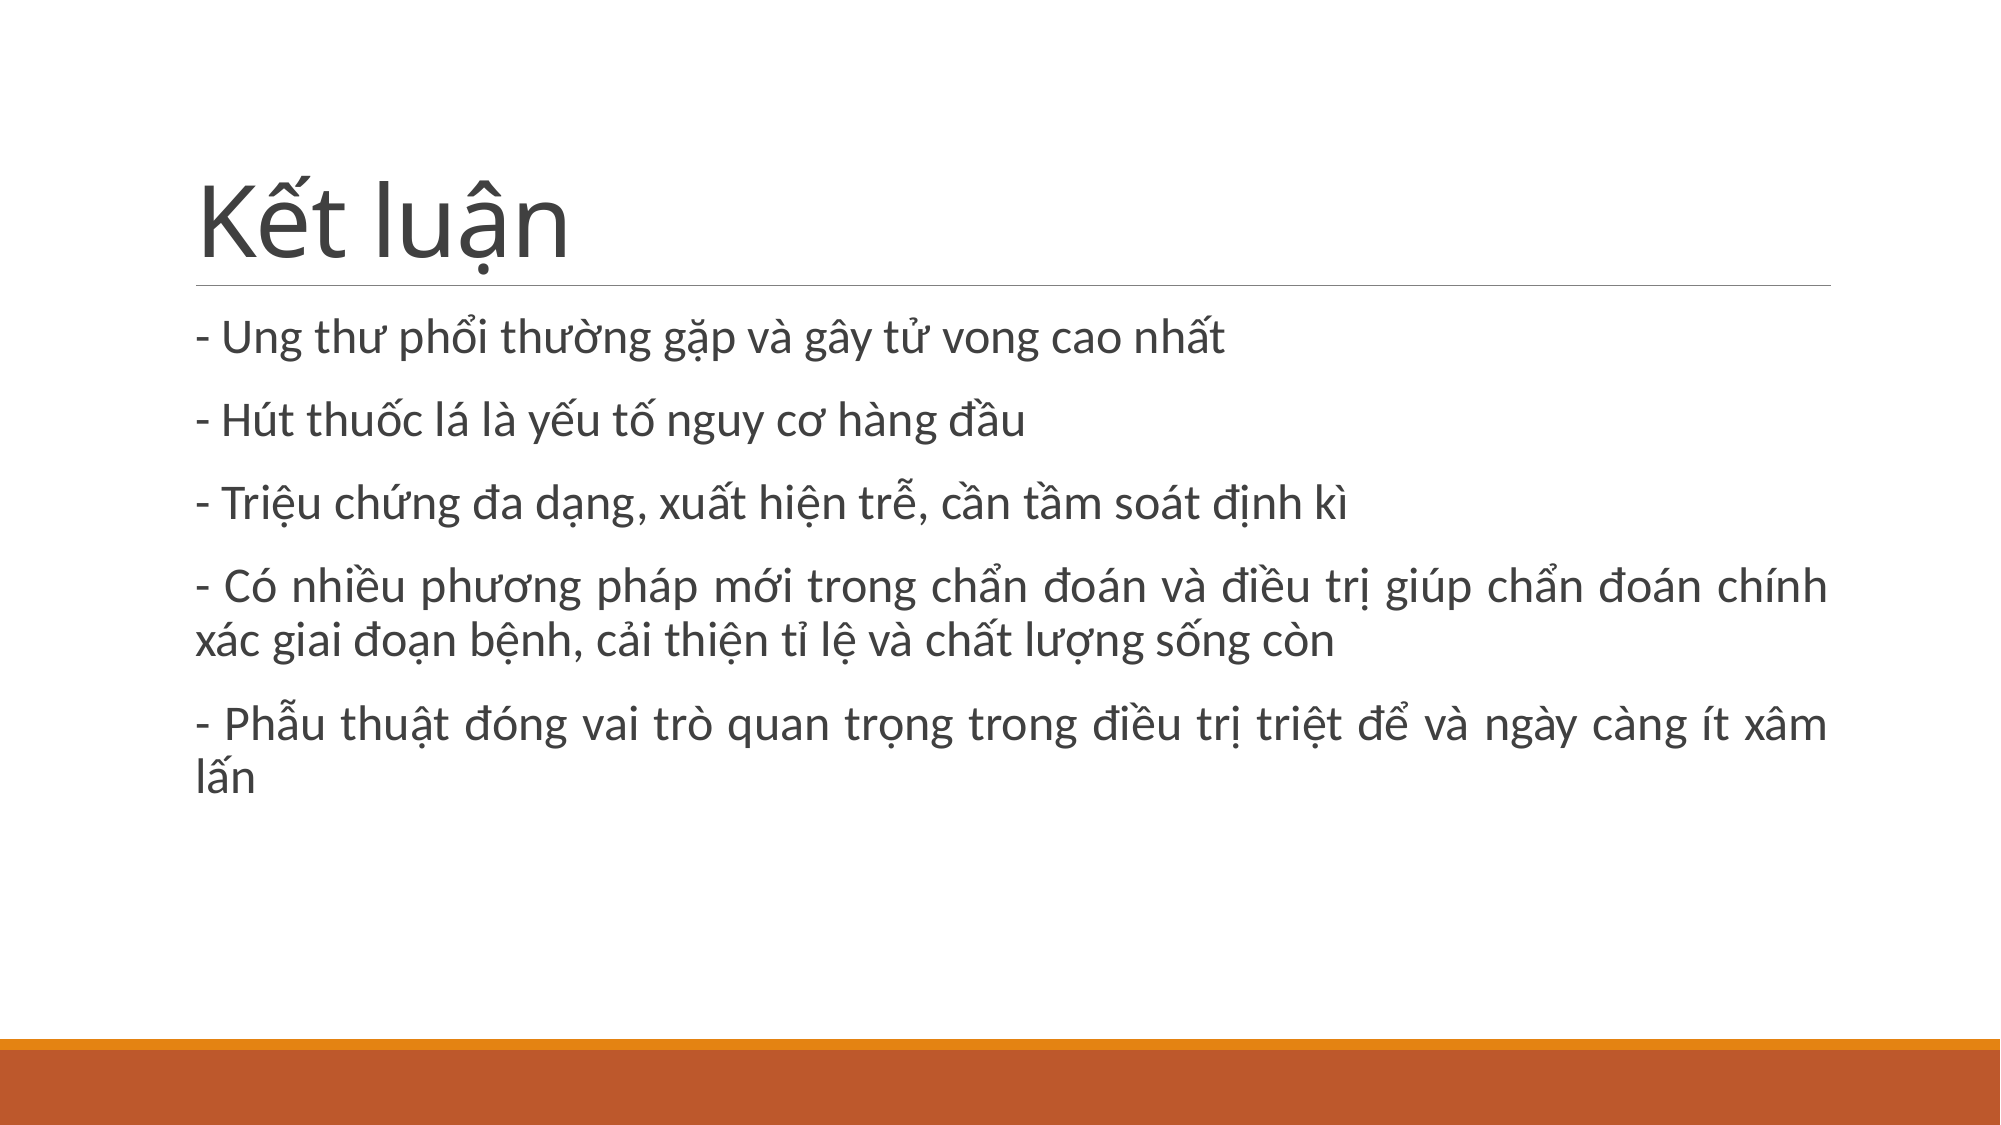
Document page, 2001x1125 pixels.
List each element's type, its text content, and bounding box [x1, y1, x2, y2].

title Kết luận [180, 47, 1830, 285]
list - Ung thư phổi thường gặp và gây tử vong cao nhất - Hút thuốc lá là yếu tố nguy cơ hàng đầu - Triệu chứng đa dạng, xuất hiện trễ, cần tầm soát định kì - Có nhiều phương pháp mới trong chẩn đoán và điều trị giúp chẩn đoán chính xác giai đoạn bệnh, cải thiện tỉ lệ và chất lượng sống còn - Phẫu thuật đóng vai trò quan trọng trong điều trị triệt để và ngày càng ít xâm lấn [180, 302, 1830, 963]
